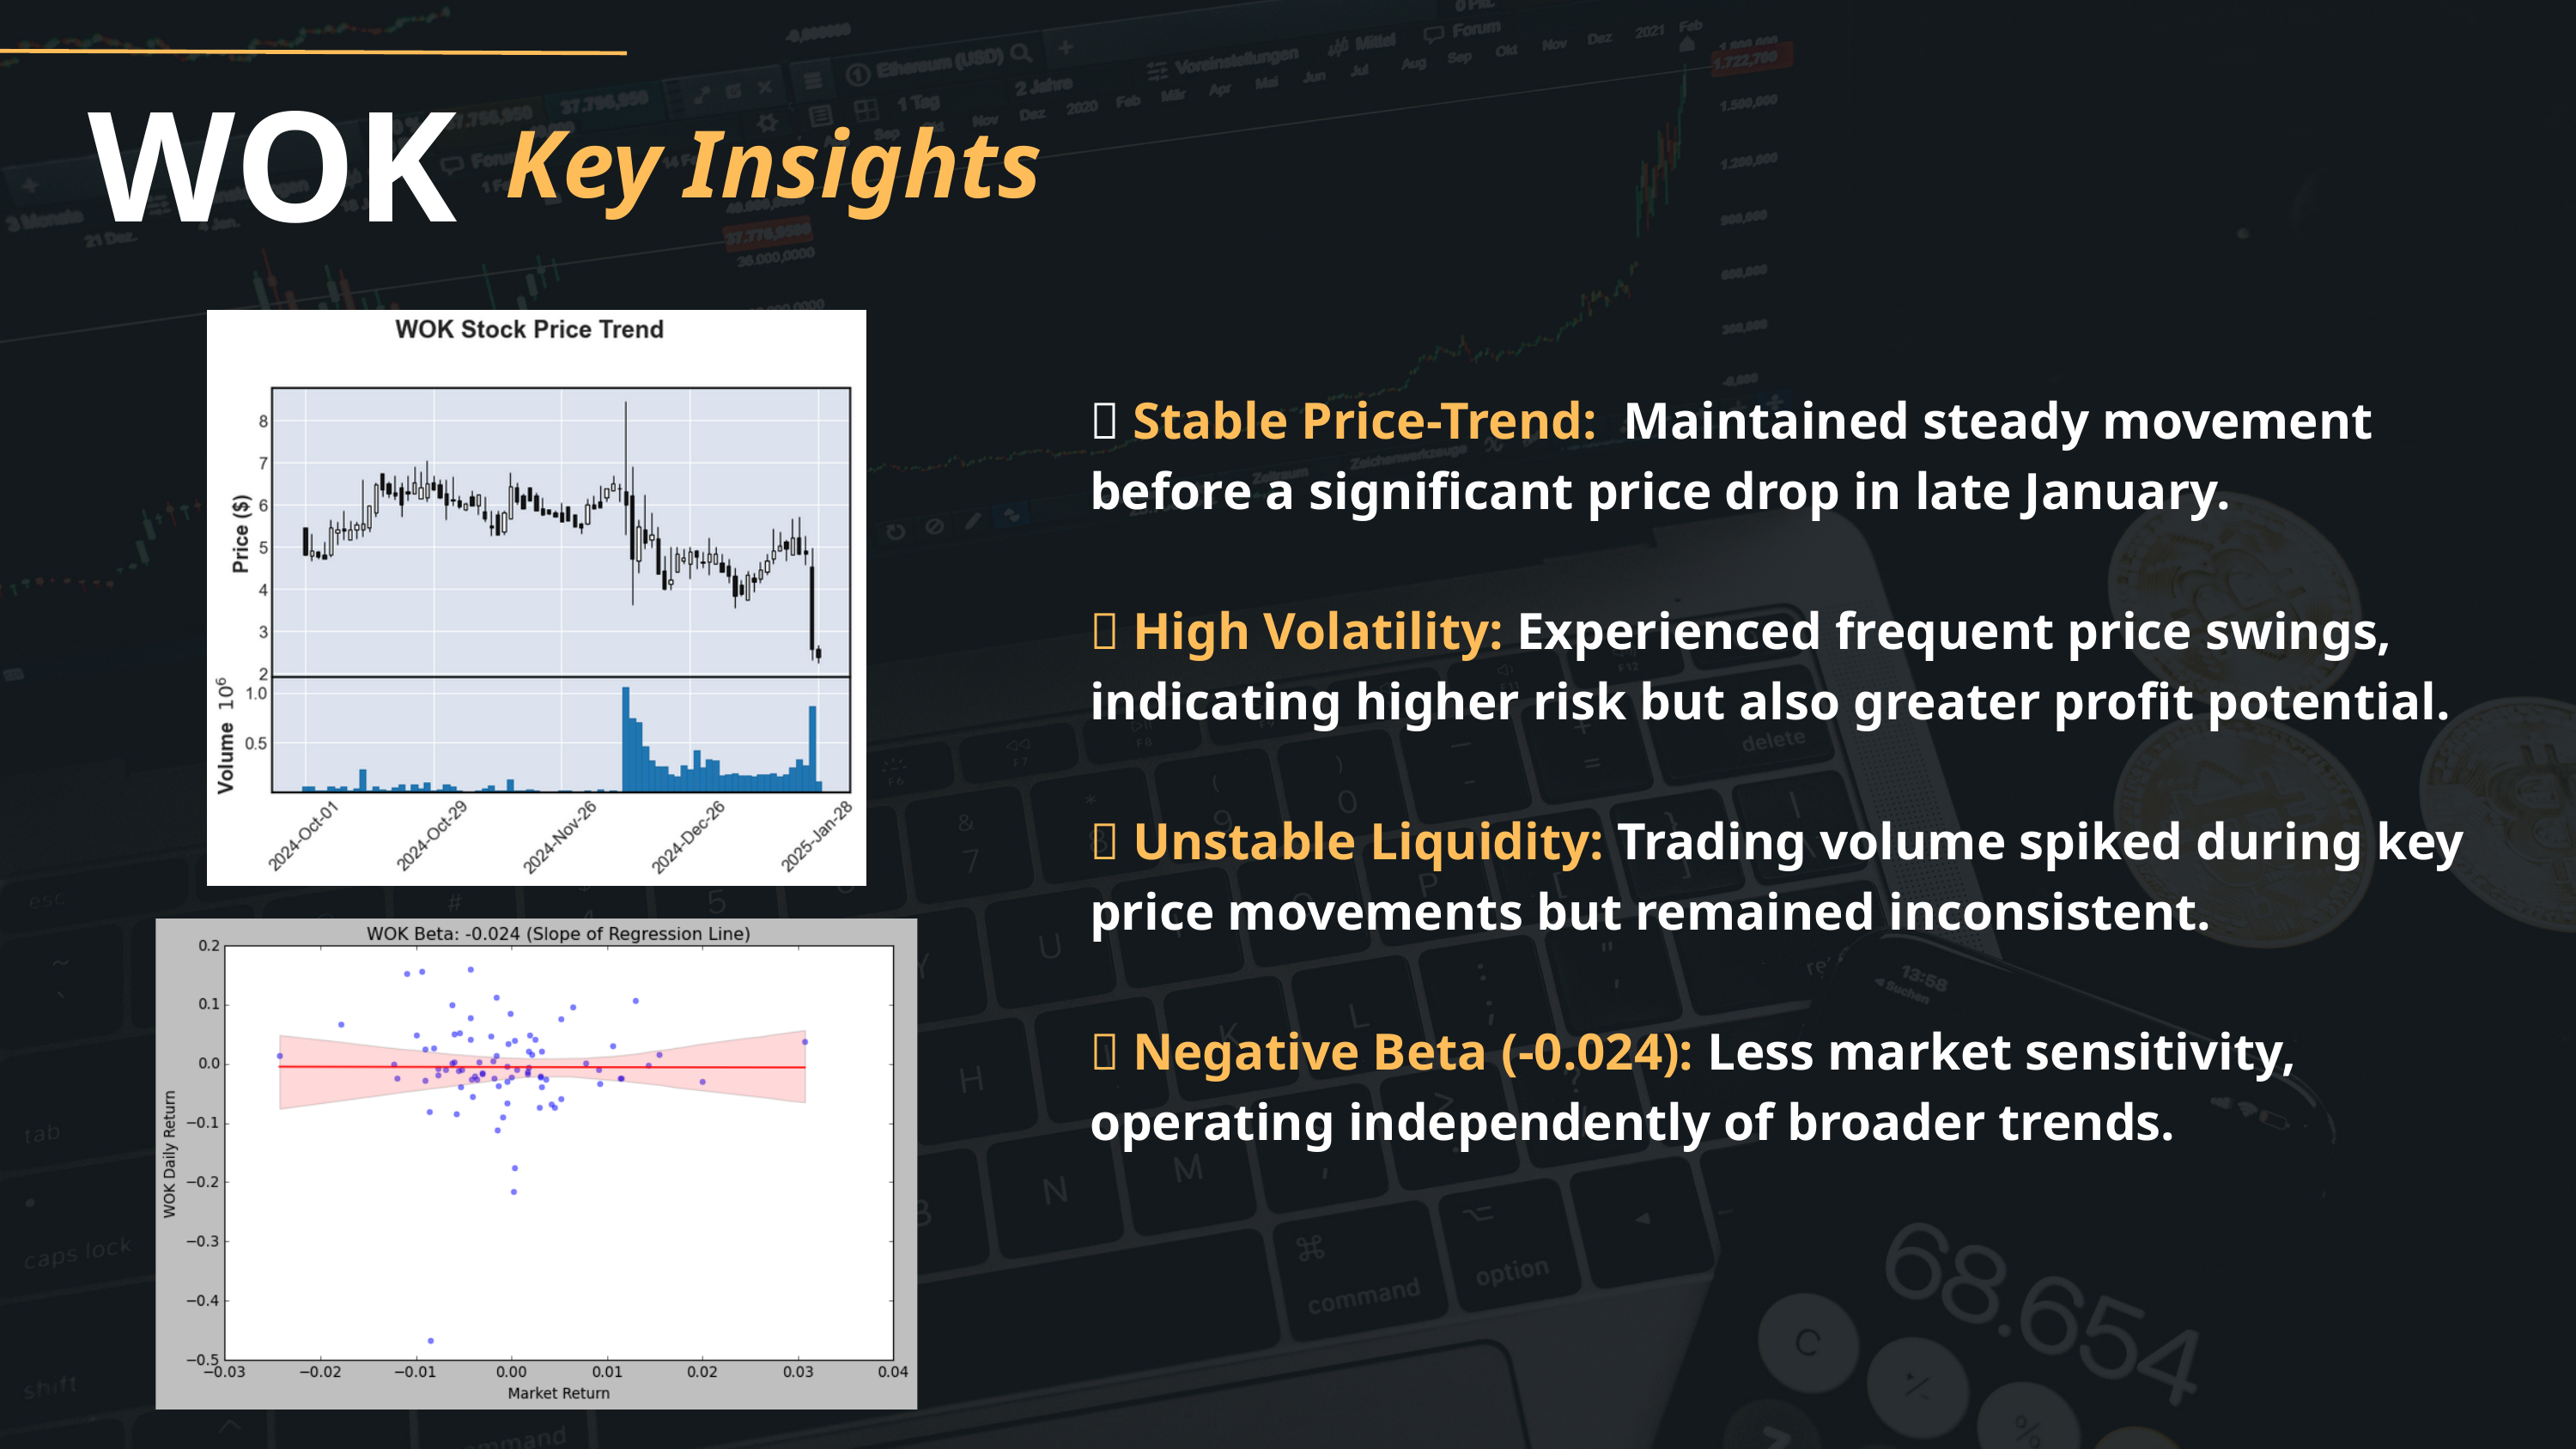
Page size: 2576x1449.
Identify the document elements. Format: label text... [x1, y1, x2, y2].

text_box Key Insights [499, 85, 1049, 216]
text_box [207, 310, 866, 886]
text_box WOK [88, 45, 700, 252]
text_box [155, 919, 918, 1410]
text_box ✅ Stable Price-Trend: Maintained steady movement before a significant price drop in late January. ✅ High Volatility: Experienced frequent price swings, indicating higher risk but also greater profit potential. ✅ Unstable Liquidity: Trading volume spiked during key price movements but remained inconsistent. ✅ Negative Beta (-0.024): Less market sensitivity, operating independently of broader trends. [1090, 379, 2499, 1221]
text_box [0, 0, 2576, 1449]
